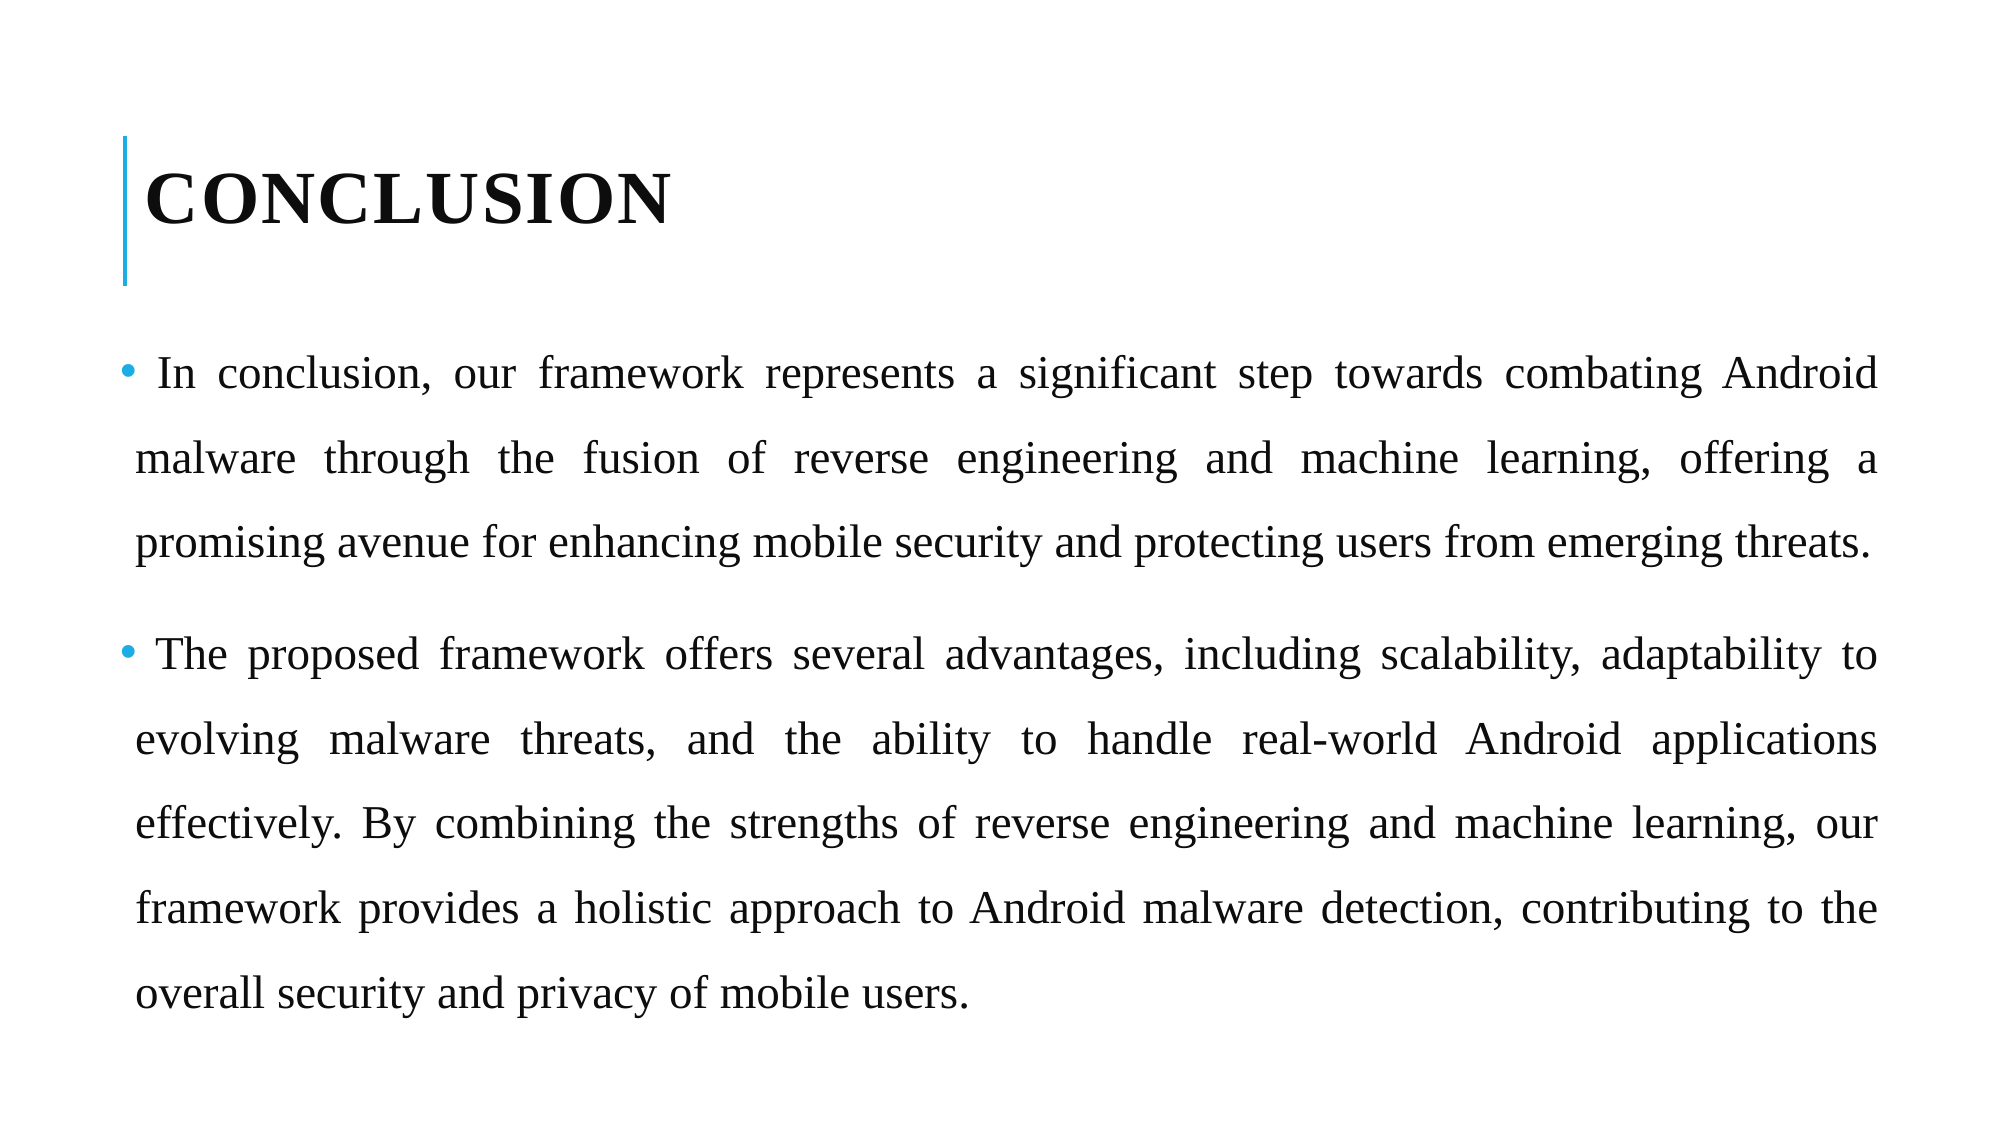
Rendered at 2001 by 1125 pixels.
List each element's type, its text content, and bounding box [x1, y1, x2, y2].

title conclusion [130, 133, 1888, 271]
list In conclusion, our framework represents a significant step towards combating Android malware through the fusion of reverse engineering and machine learning, offering a promising avenue for enhancing mobile security and protecting users from emerging threats. The proposed framework offers several advantages, including scalability, adaptability to evolving malware threats, and the ability to handle real-world Android applications effectively. By combining the strengths of reverse engineering and machine learning, our framework provides a holistic approach to Android malware detection, contributing to the overall security and privacy of mobile users. [112, 306, 1888, 1067]
